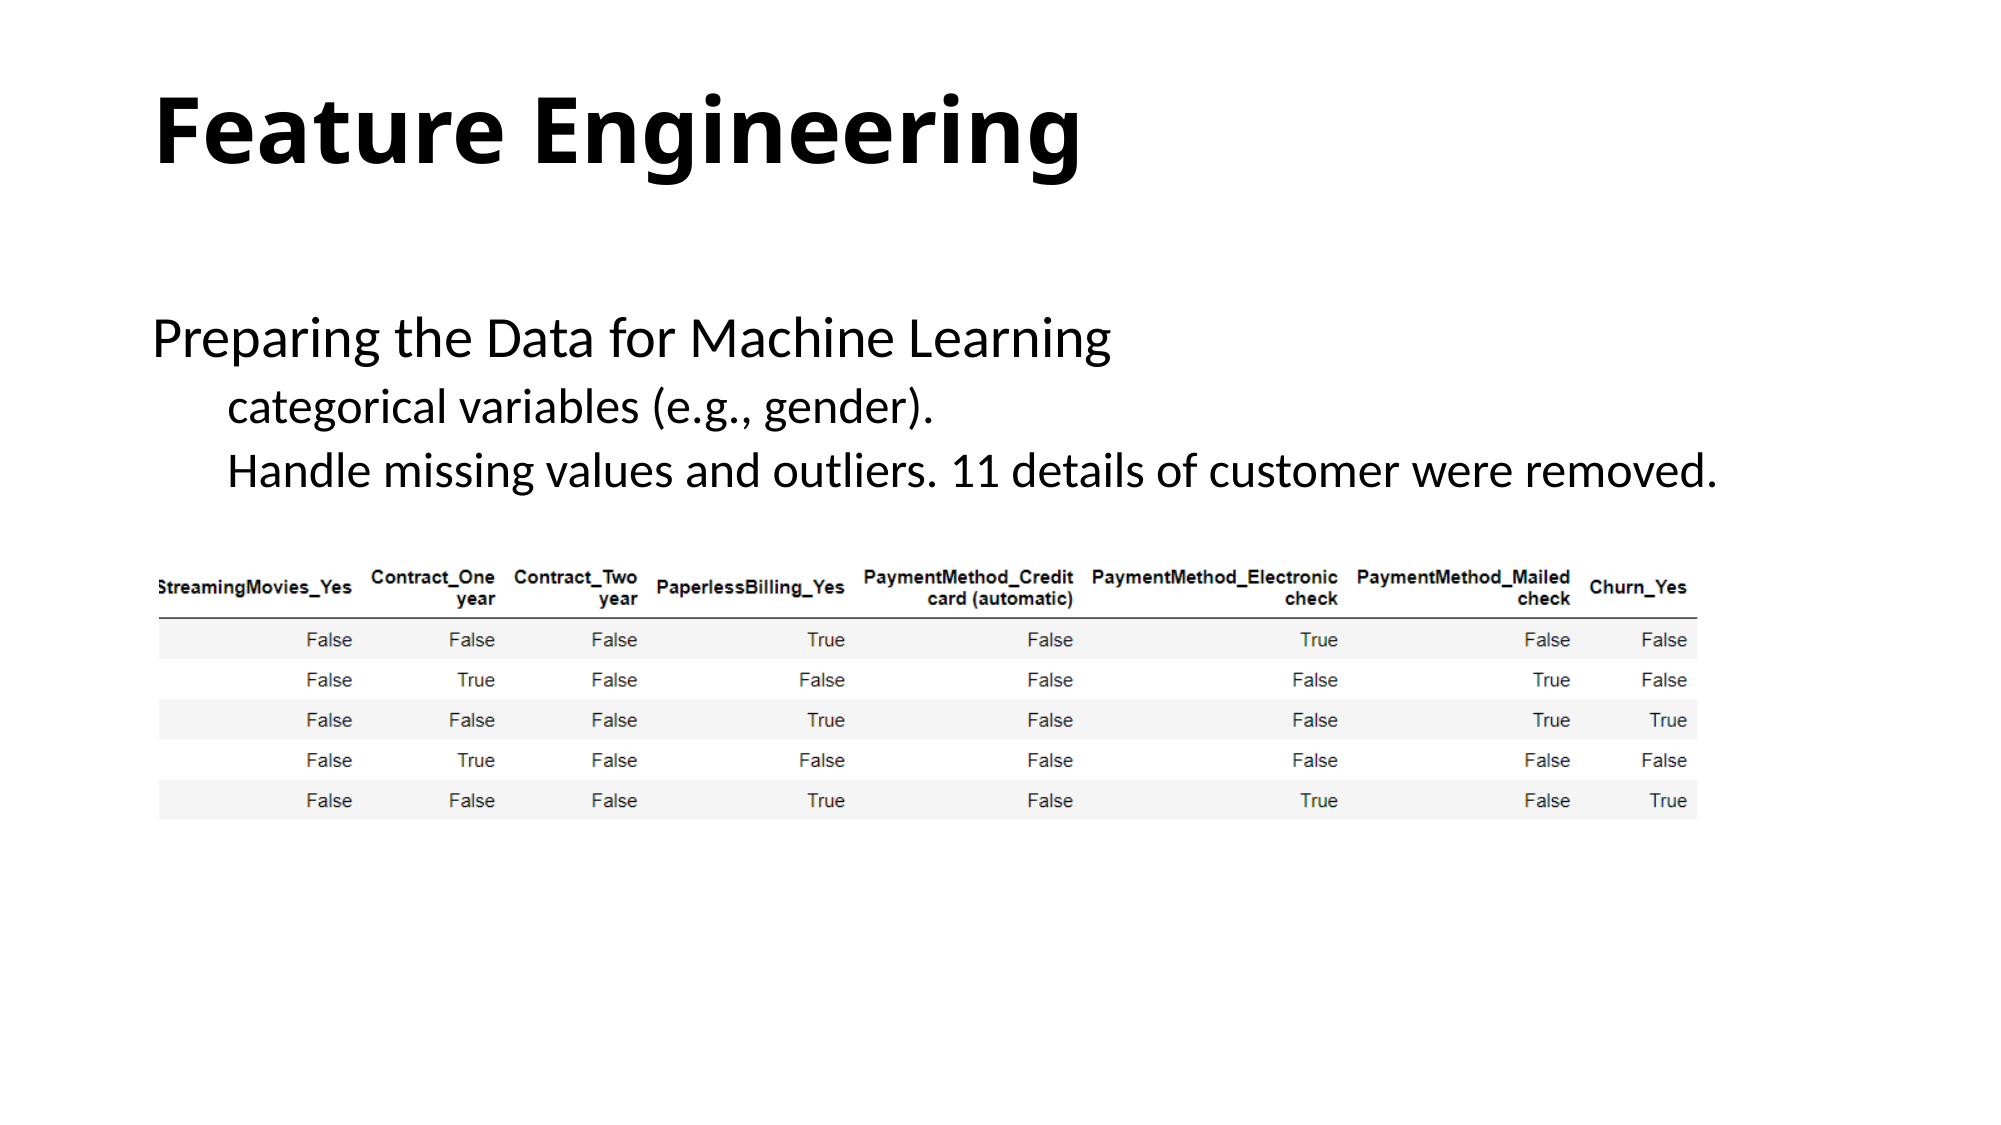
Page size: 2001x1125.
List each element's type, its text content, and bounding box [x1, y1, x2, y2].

picture [159, 551, 1711, 855]
title Feature Engineering [137, 59, 1863, 278]
list Preparing the Data for Machine Learning categorical variables (e.g., gender). Handle missing values and outliers. 11 details of customer were removed. [137, 299, 1863, 1014]
